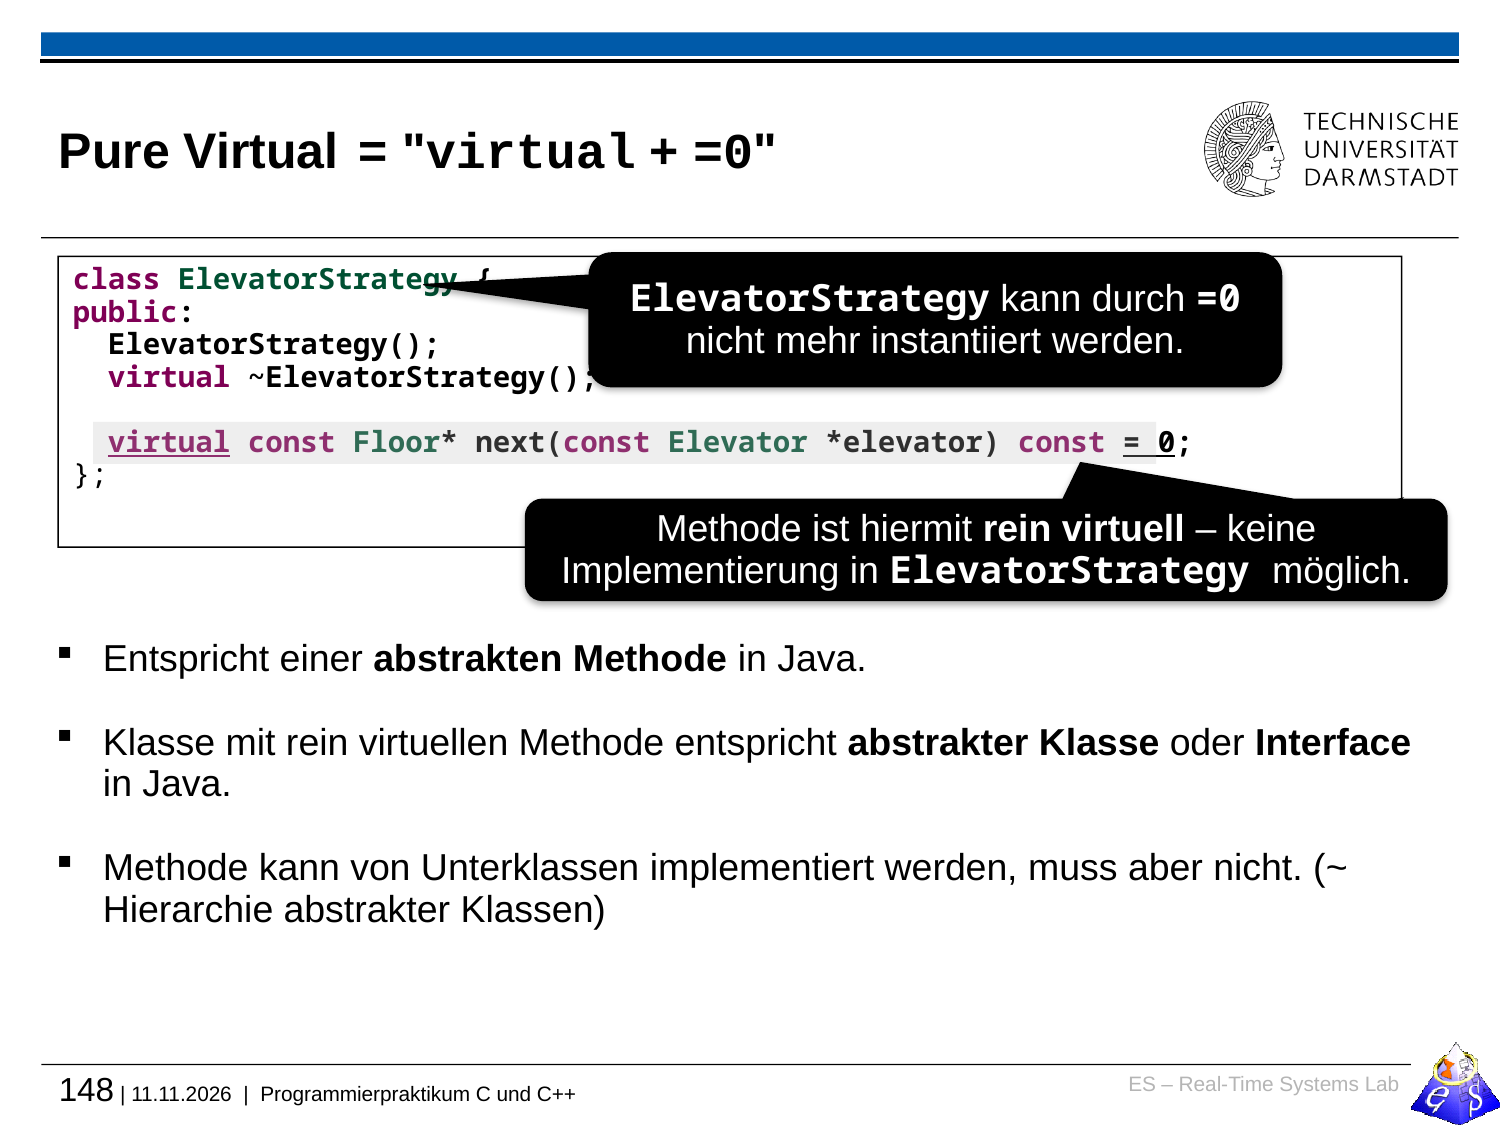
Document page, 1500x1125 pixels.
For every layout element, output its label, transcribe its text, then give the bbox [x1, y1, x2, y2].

picture [1187, 84, 1483, 214]
picture [1411, 1041, 1500, 1125]
text_box [93, 421, 1157, 464]
title Pure Virtual = "virtual + =0" [58, 80, 1187, 218]
text_box Entspricht einer abstrakten Methode in Java. Klasse mit rein virtuellen Methode entspricht abstrakter Klasse oder Interface in Java. Methode kann von Unterklassen implementiert werden, muss aber nicht. (~ Hierarchie abstrakter Klassen) [41, 630, 1459, 938]
list Vor dem Präprozessor [426, 273, 1285, 393]
text_box Methode ist hiermit rein virtuell – keine Implementierung in ElevatorStrategy möglich. [524, 461, 1448, 602]
text_box ElevatorStrategy kann durch =0 nicht mehr instantiiert werden. [423, 252, 1283, 388]
text_box class ElevatorStrategy { public: ElevatorStrategy(); virtual ~ElevatorStrategy(); virtual const Floor* next(const Elevator *elevator) const = 0; }; [58, 256, 1402, 548]
